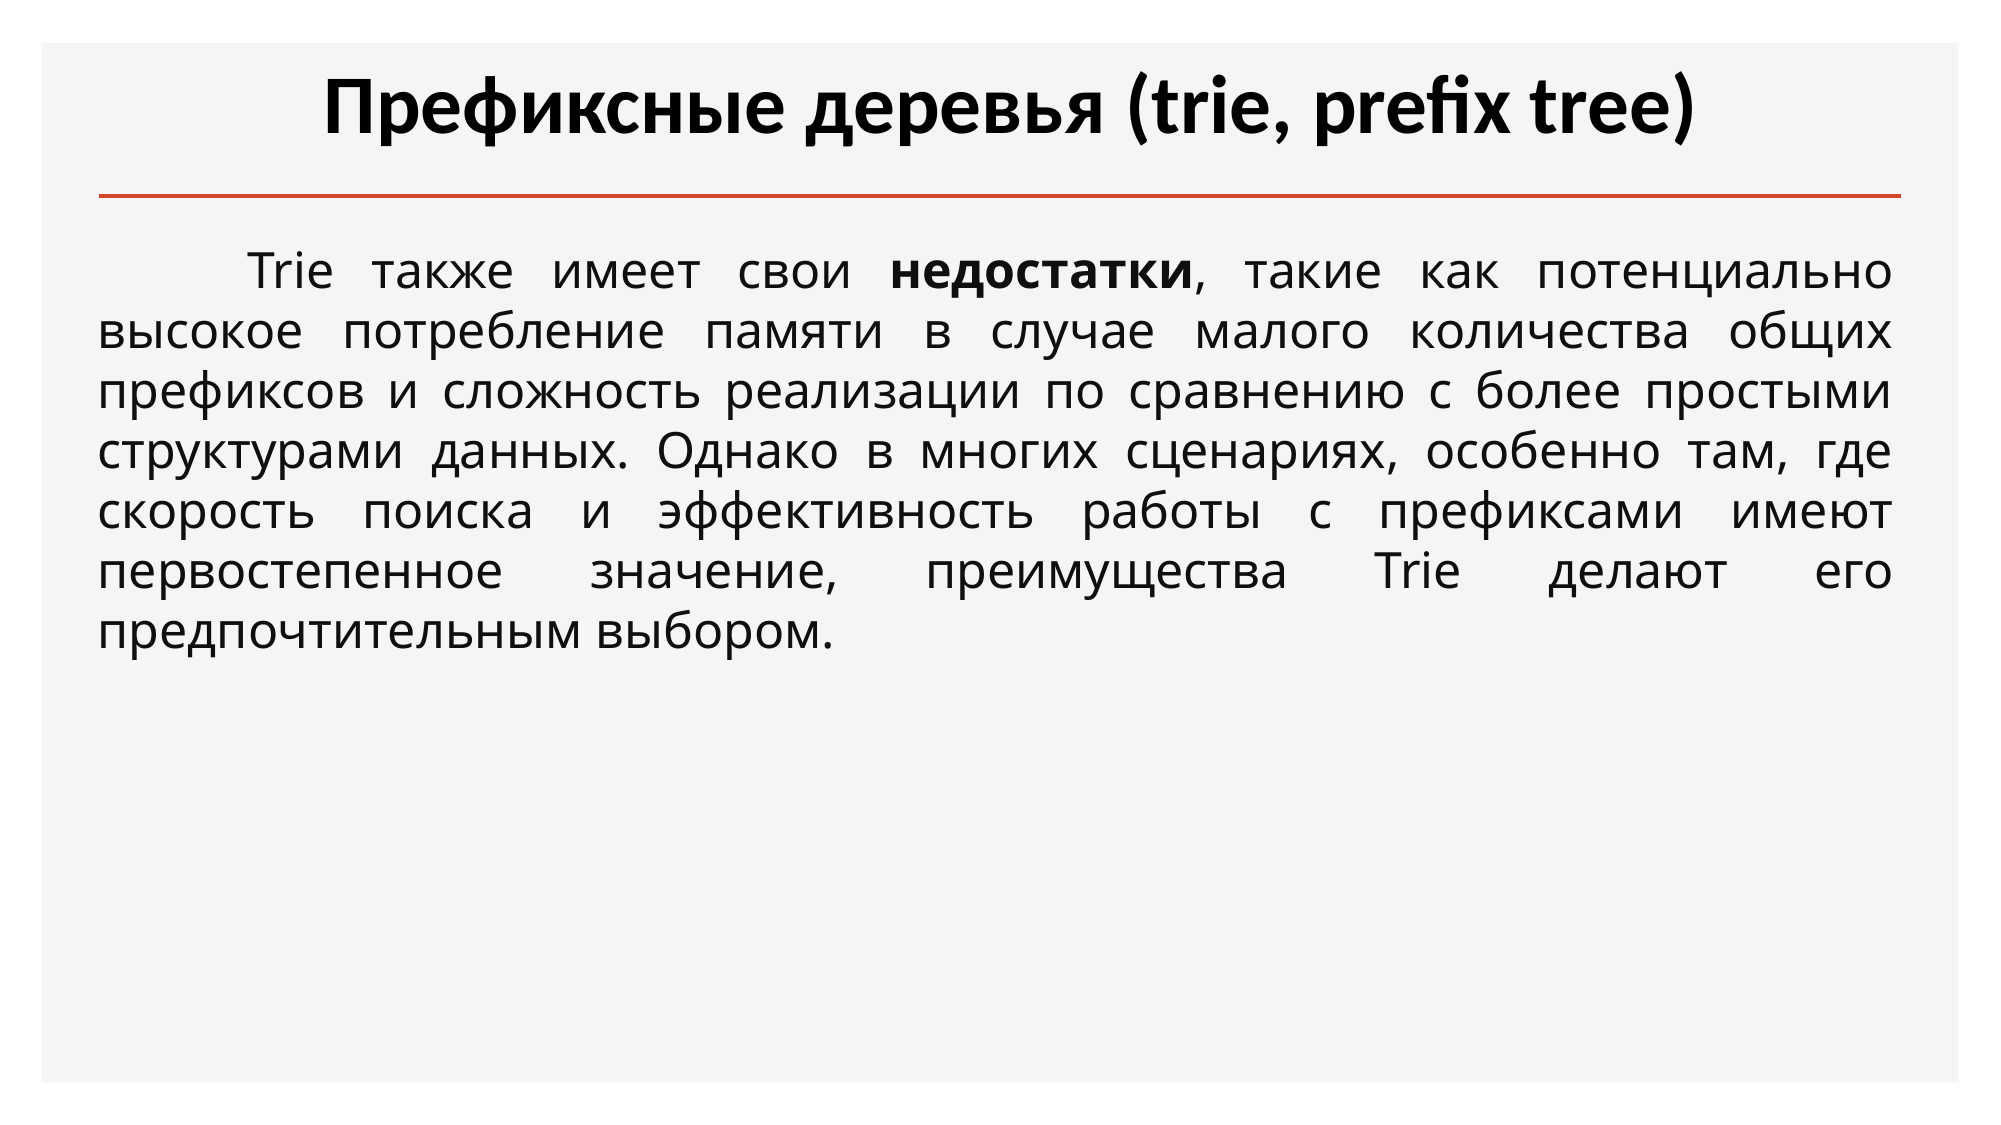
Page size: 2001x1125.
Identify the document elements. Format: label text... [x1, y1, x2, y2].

text_box Trie также имеет свои недостатки, такие как потенциально высокое потребление памяти в случае малого количества общих префиксов и сложность реализации по сравнению с более простыми структурами данных. Однако в многих сценариях, особенно там, где скорость поиска и эффективность работы с префиксами имеют первостепенное значение, преимущества Trie делают его предпочтительным выбором. [82, 230, 1909, 666]
text_box Префиксные деревья (trie, prefix tree) [47, 42, 1956, 158]
